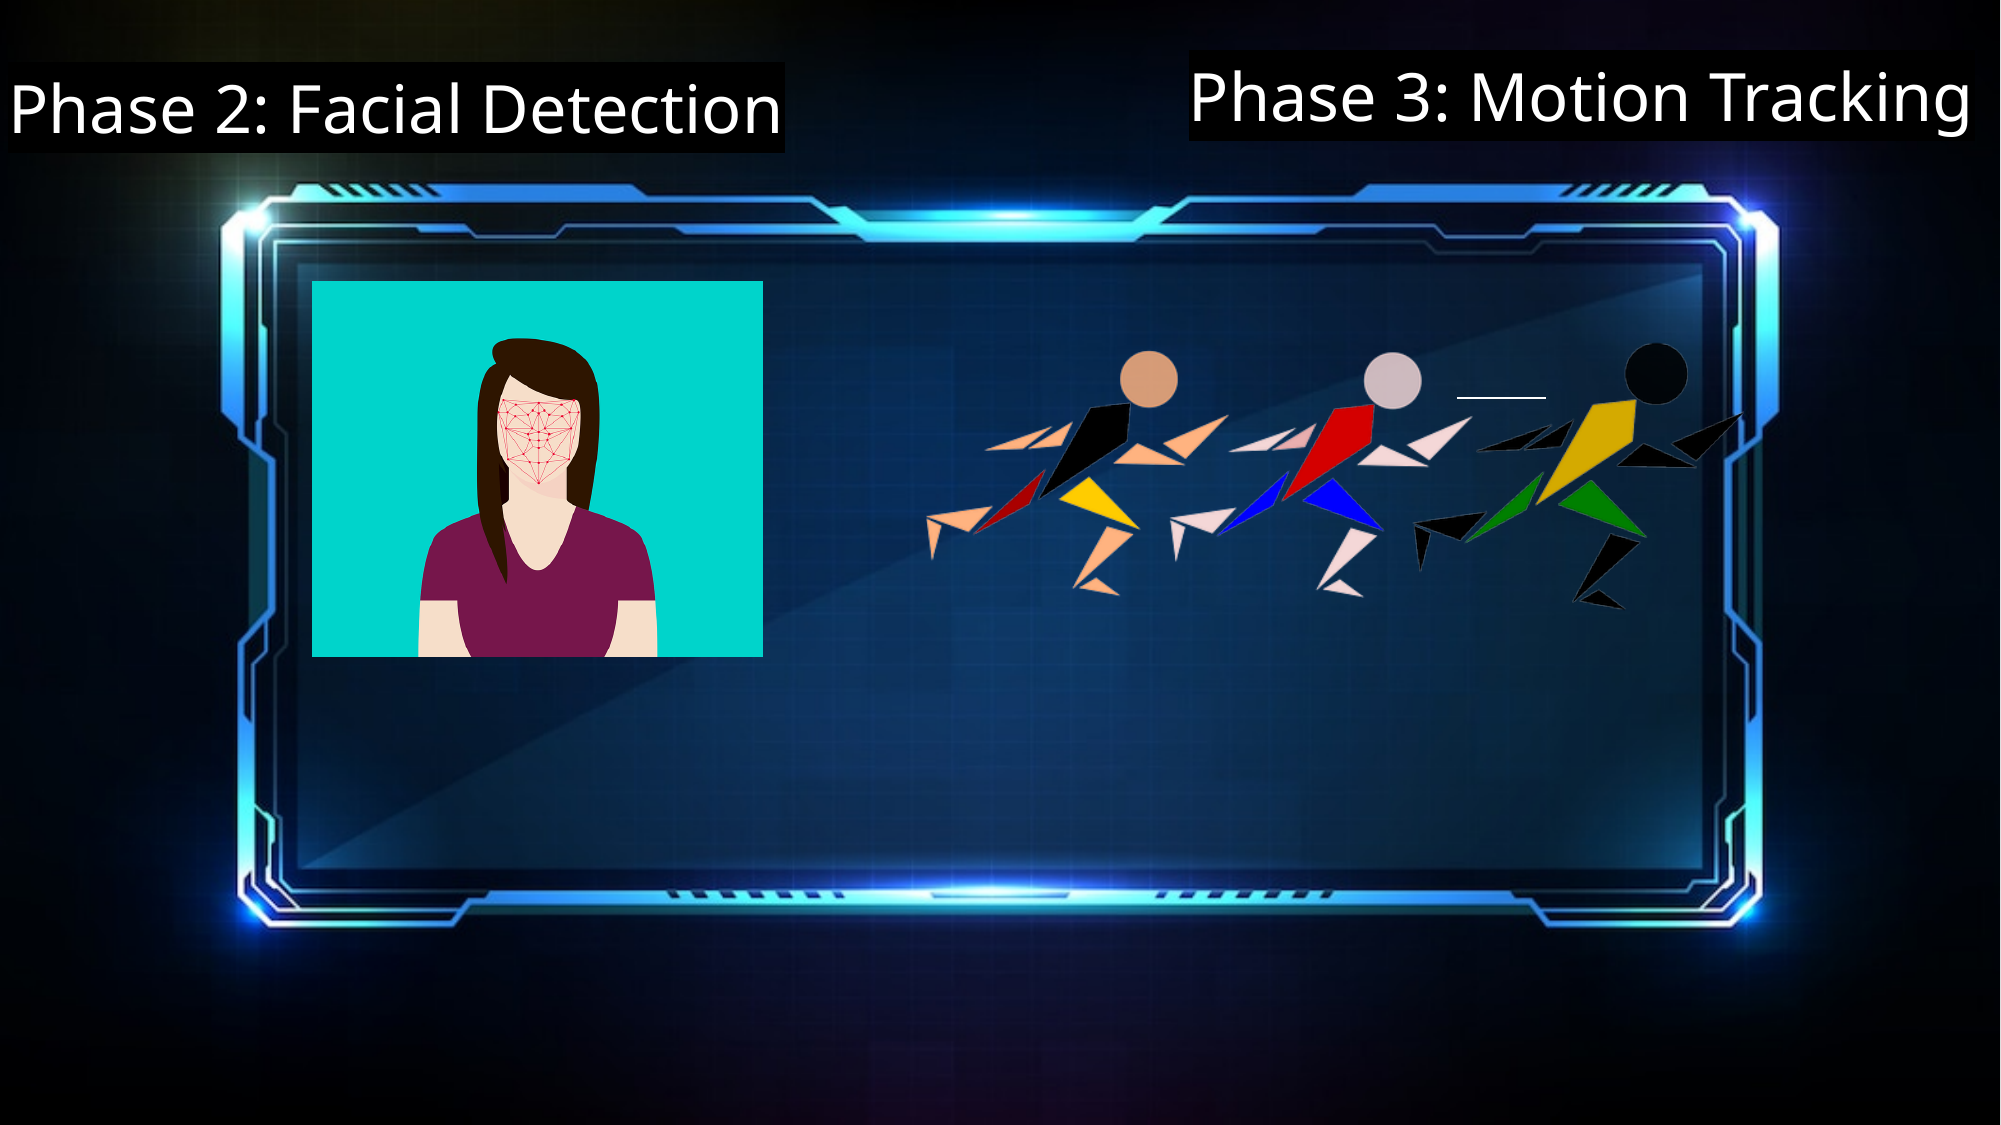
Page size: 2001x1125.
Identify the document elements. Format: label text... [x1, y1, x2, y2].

text_box [0, 0, 2000, 1125]
text_box Phase 3: Motion Tracking [1076, 0, 2000, 142]
picture [925, 271, 1744, 682]
picture [311, 280, 763, 657]
title Phase 2: Facial Detection [0, 0, 903, 155]
